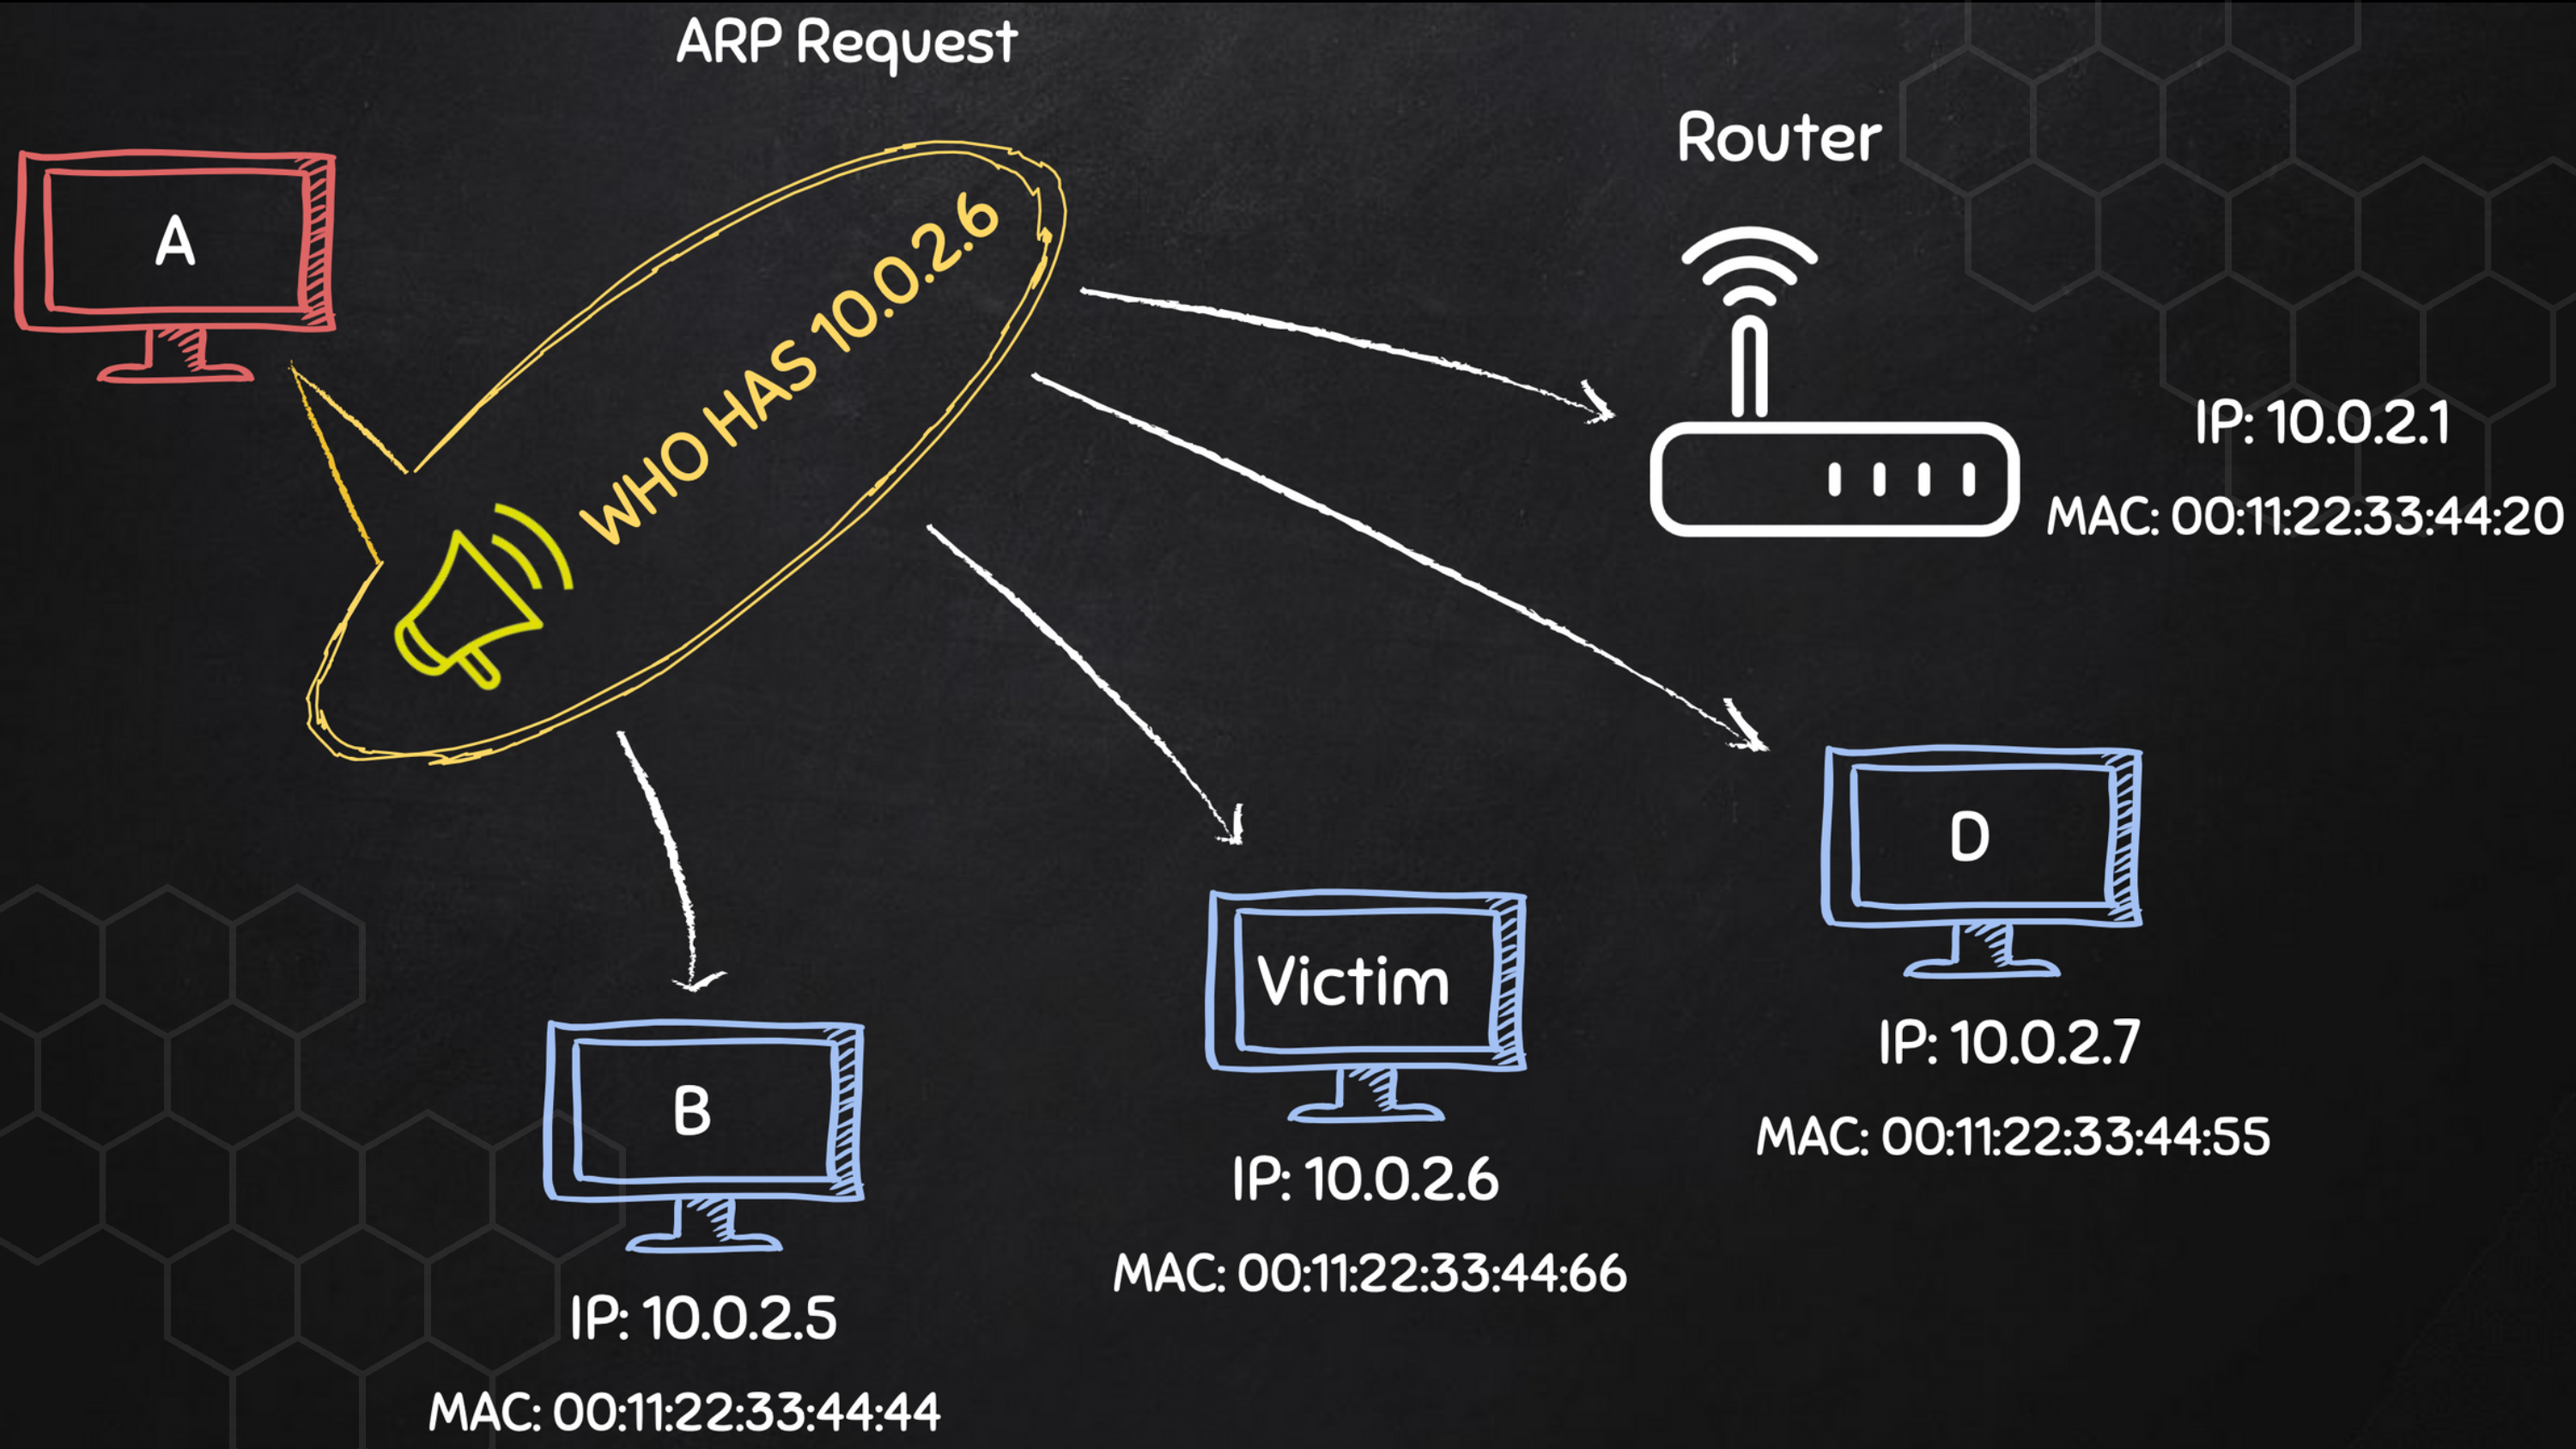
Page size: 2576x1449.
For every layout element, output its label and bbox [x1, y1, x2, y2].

text_box [0, 3, 2576, 1449]
text_box [0, 883, 626, 1449]
text_box [1899, 0, 2576, 538]
